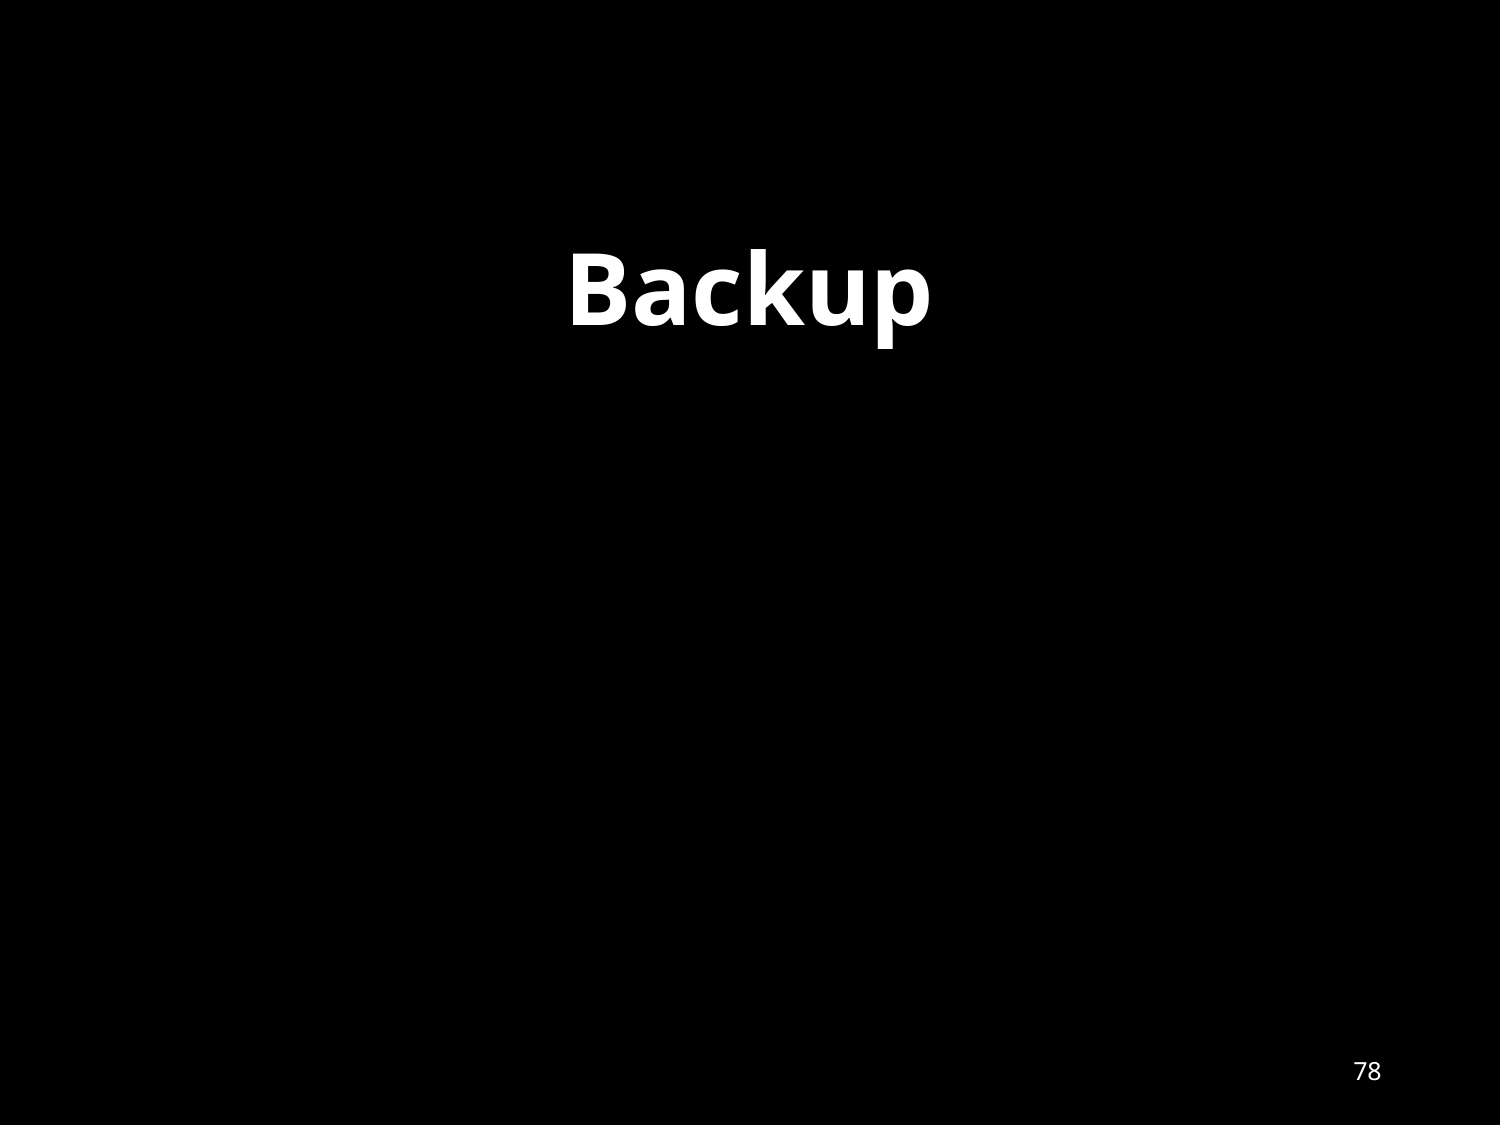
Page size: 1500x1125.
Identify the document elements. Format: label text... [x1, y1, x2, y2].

title Backup [102, 231, 1397, 520]
slide_number 78 [1059, 1042, 1397, 1103]
